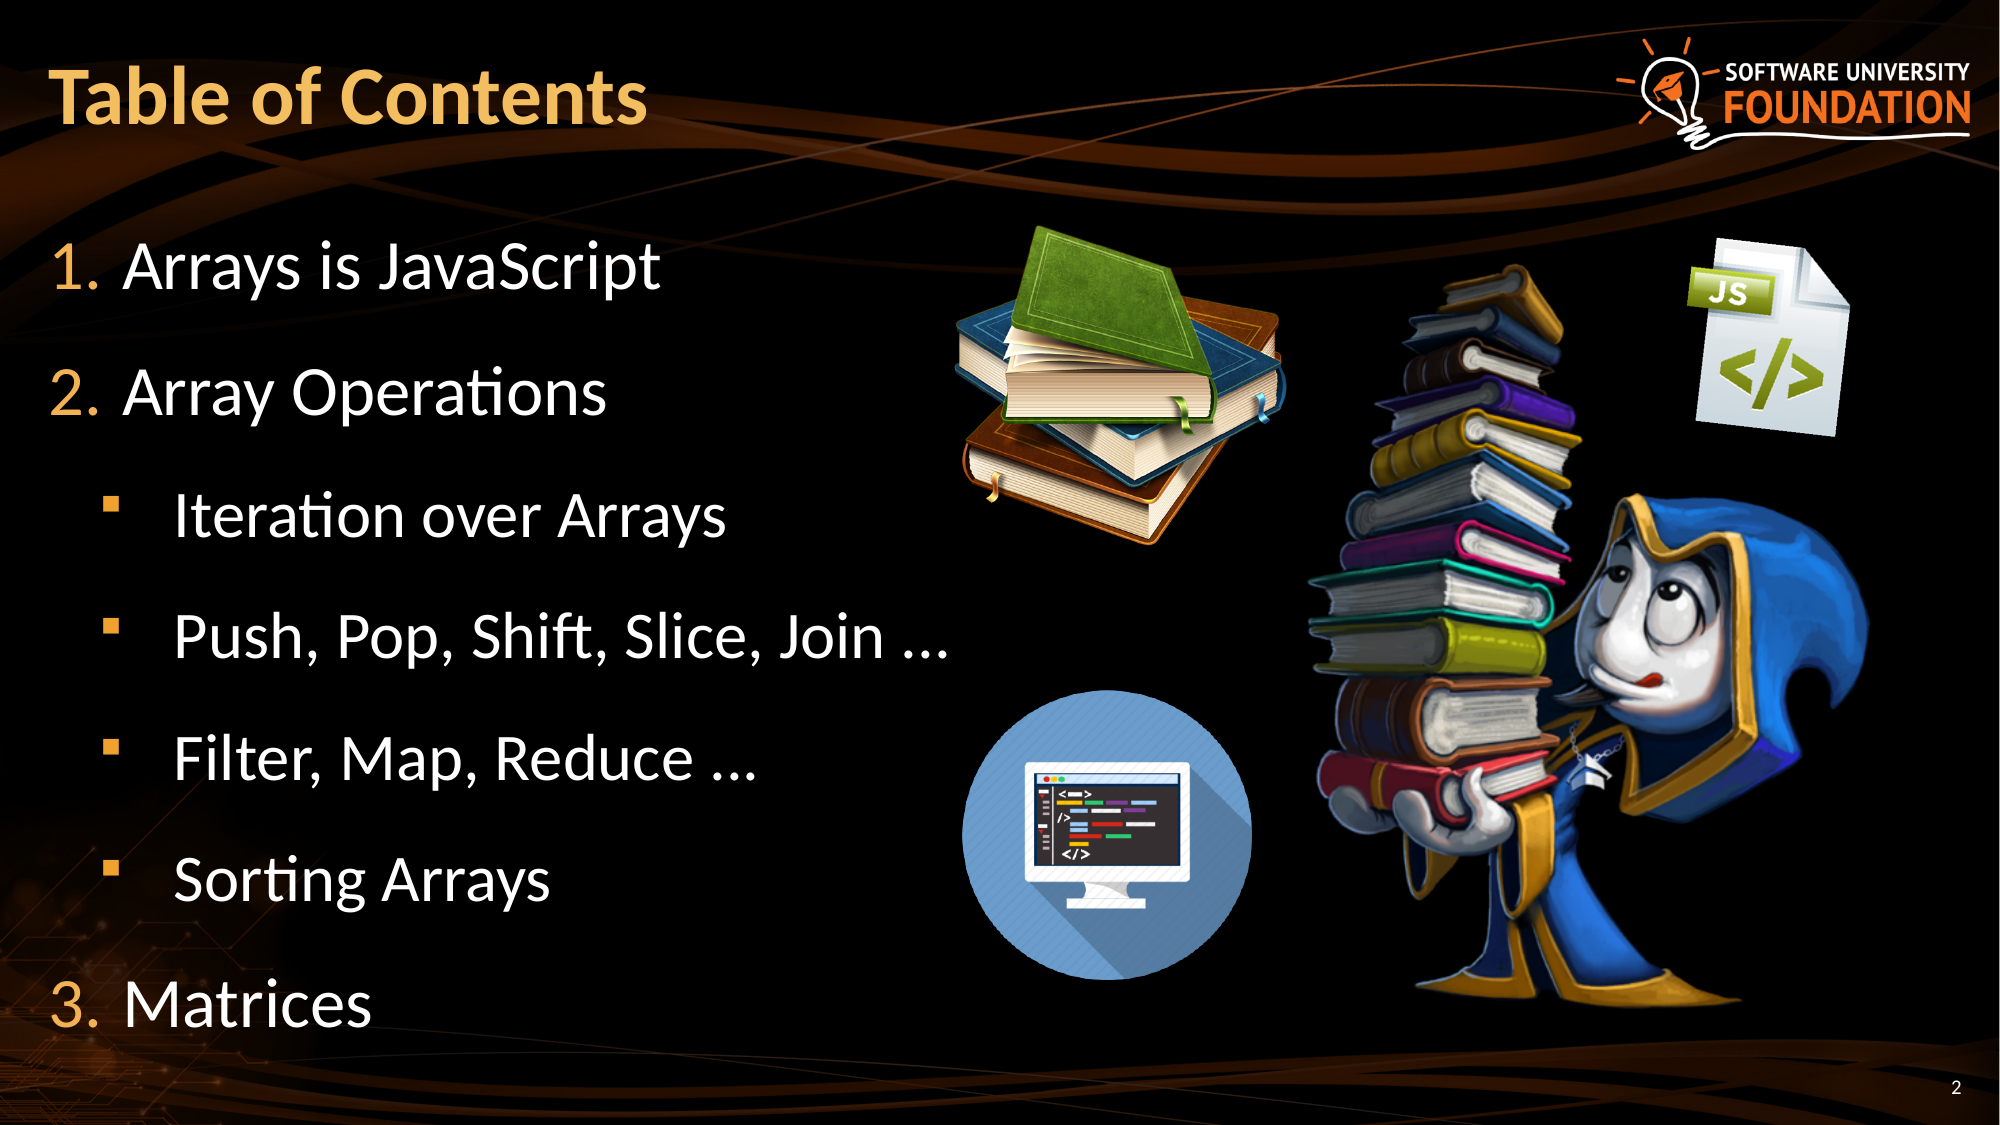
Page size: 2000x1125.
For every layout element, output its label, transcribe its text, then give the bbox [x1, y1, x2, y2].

title Table of Contents [30, 6, 1602, 189]
slide_number 2 [1897, 1070, 1968, 1103]
picture [0, 0, 2000, 1125]
list Arrays is JavaScript Array Operations Iteration over Arrays Push, Pop, Shift, Slice, Join ... Filter, Map, Reduce ... Sorting Arrays Matrices [31, 195, 1968, 1103]
